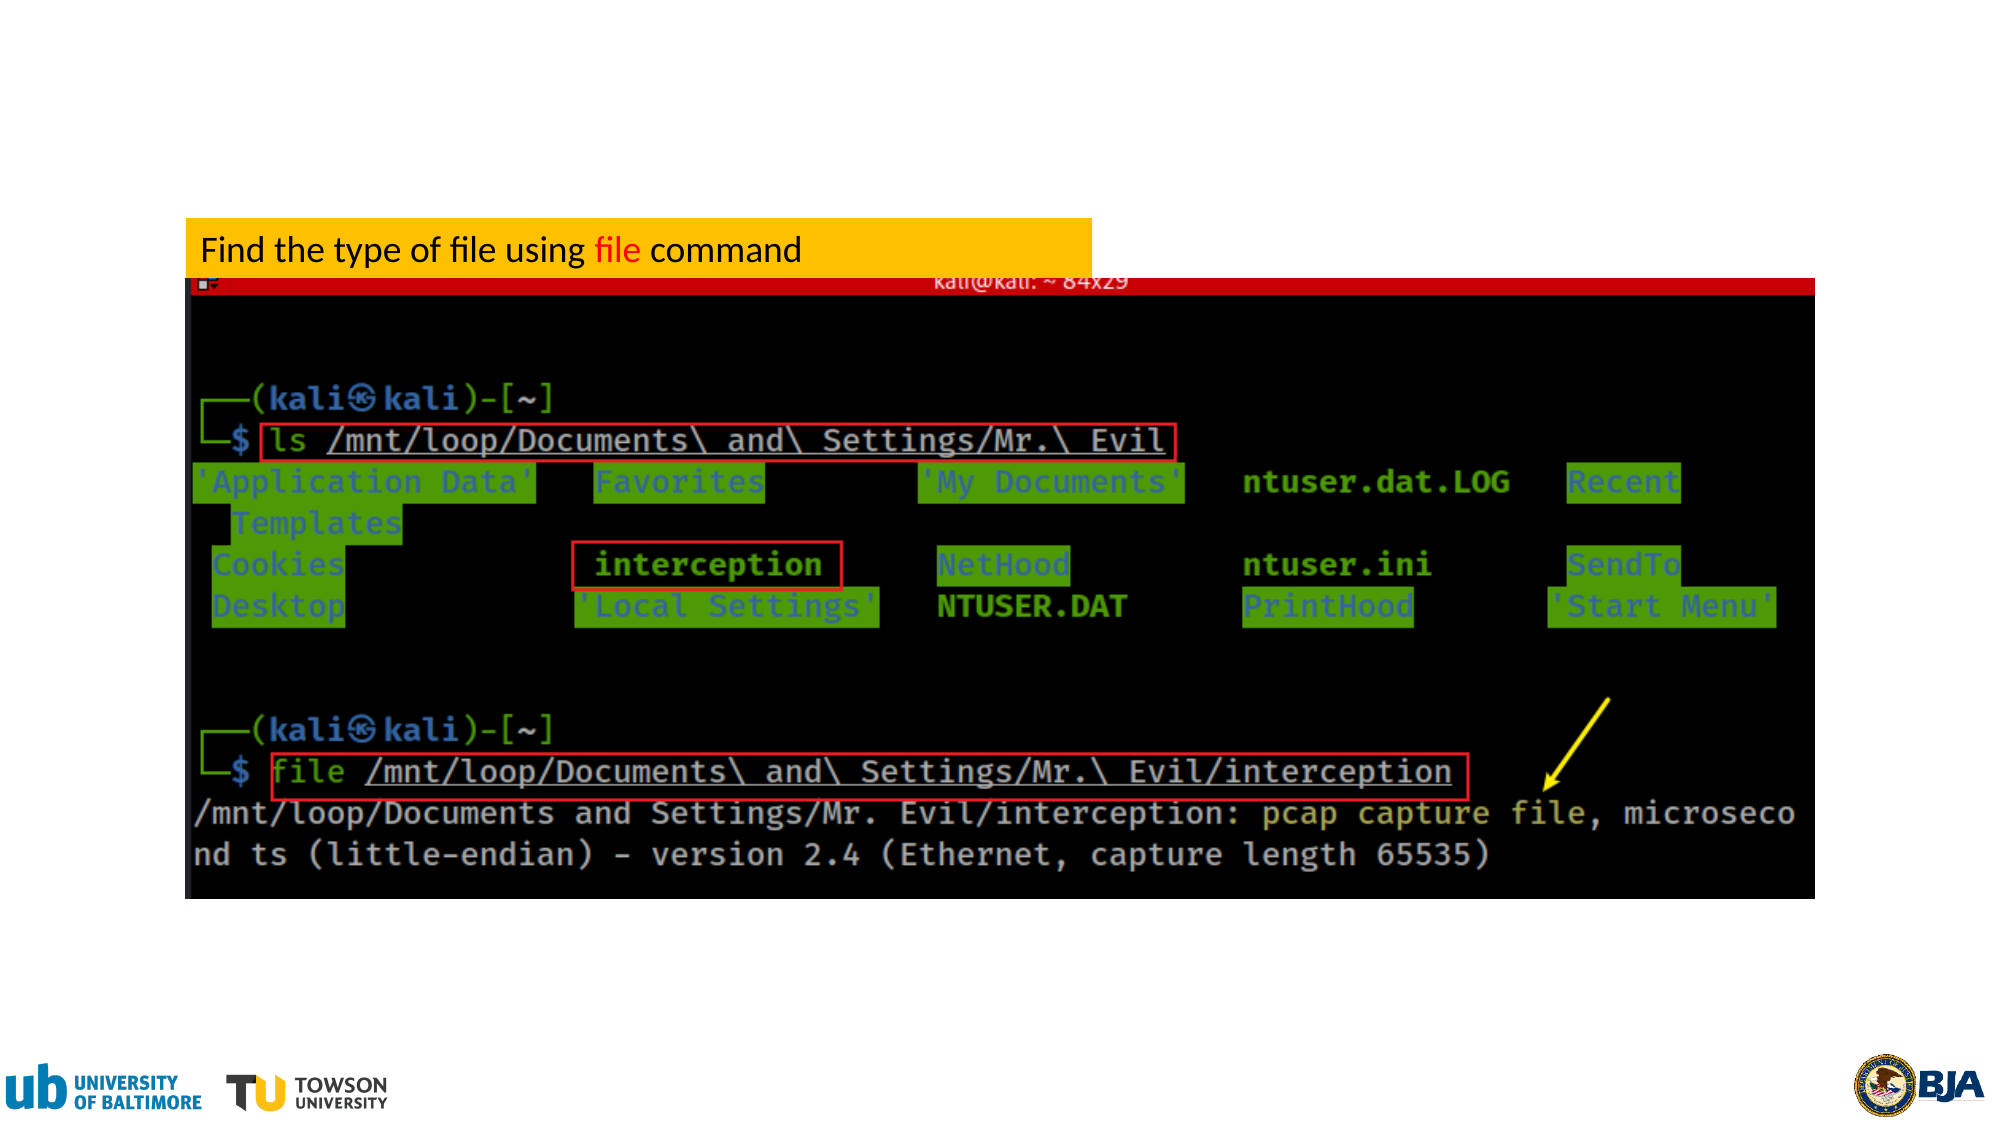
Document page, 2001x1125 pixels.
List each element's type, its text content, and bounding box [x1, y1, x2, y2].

picture [1854, 1054, 1986, 1117]
text_box Find the type of file using file command [185, 218, 1093, 278]
picture [185, 278, 1815, 899]
picture [0, 1031, 407, 1125]
